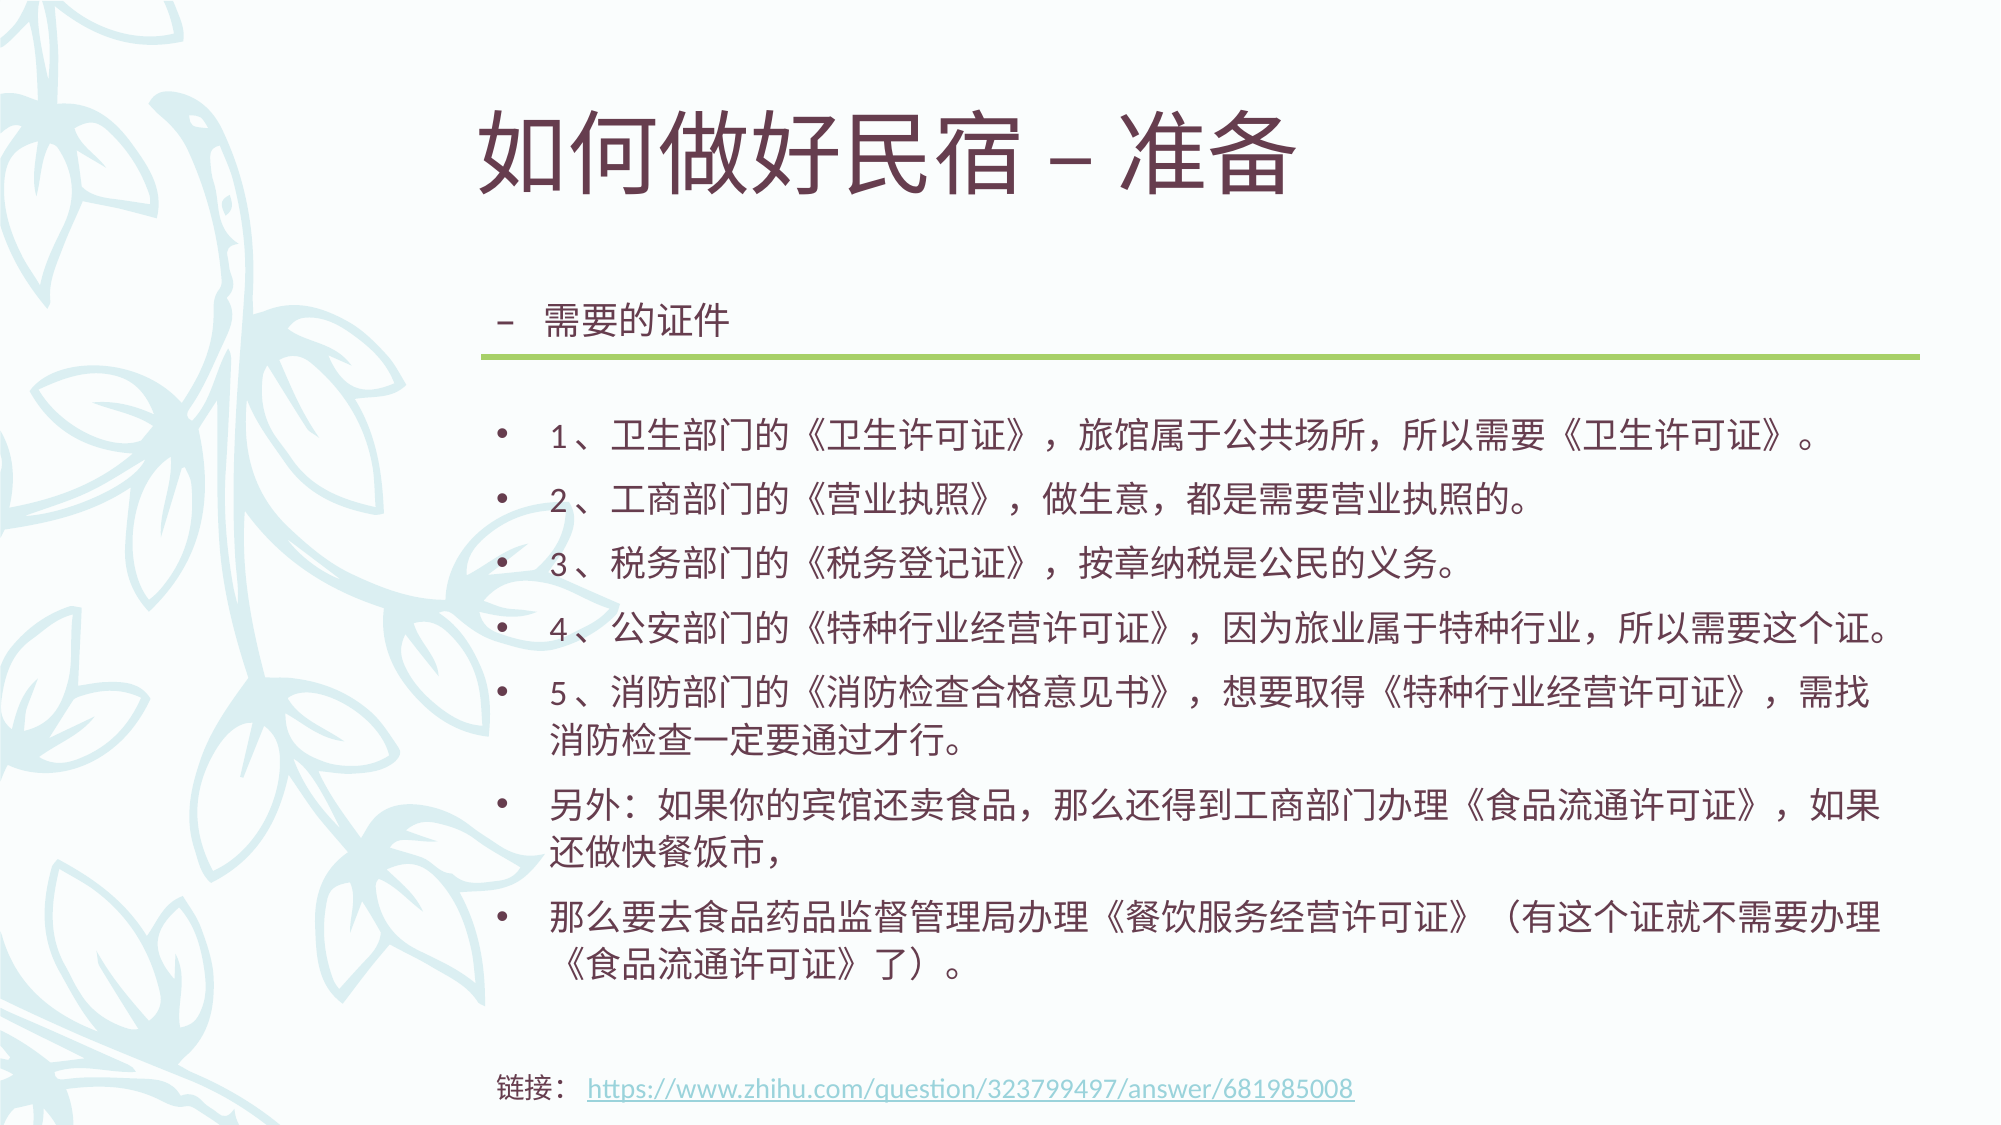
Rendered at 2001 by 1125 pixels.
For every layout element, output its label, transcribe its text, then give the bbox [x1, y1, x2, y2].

text_box 需要的证件 [481, 284, 1920, 350]
list 1、卫生部门的《卫生许可证》，旅馆属于公共场所，所以需要《卫生许可证》。 2、工商部门的《营业执照》，做生意，都是需要营业执照的。 3、税务部门的《税务登记证》，按章纳税是公民的义务。 4、公安部门的《特种行业经营许可证》，因为旅业属于特种行业，所以需要这个证。 5、消防部门的《消防检查合格意见书》，想要取得《特种行业经营许可证》，需找消防检查一定要通过才行。 另外：如果你的宾馆还卖食品，那么还得到工商部门办理《食品流通许可证》，如果还做快餐饭市， 那么要去食品药品监督管理局办理《餐饮服务经营许可证》（有这个证就不需要办理《食品流通许可证》了）。 链接：https://www.zhihu.com/question/323799497/answer/681985008 [481, 399, 1920, 1114]
title 如何做好民宿 – 准备 [460, 93, 1920, 350]
